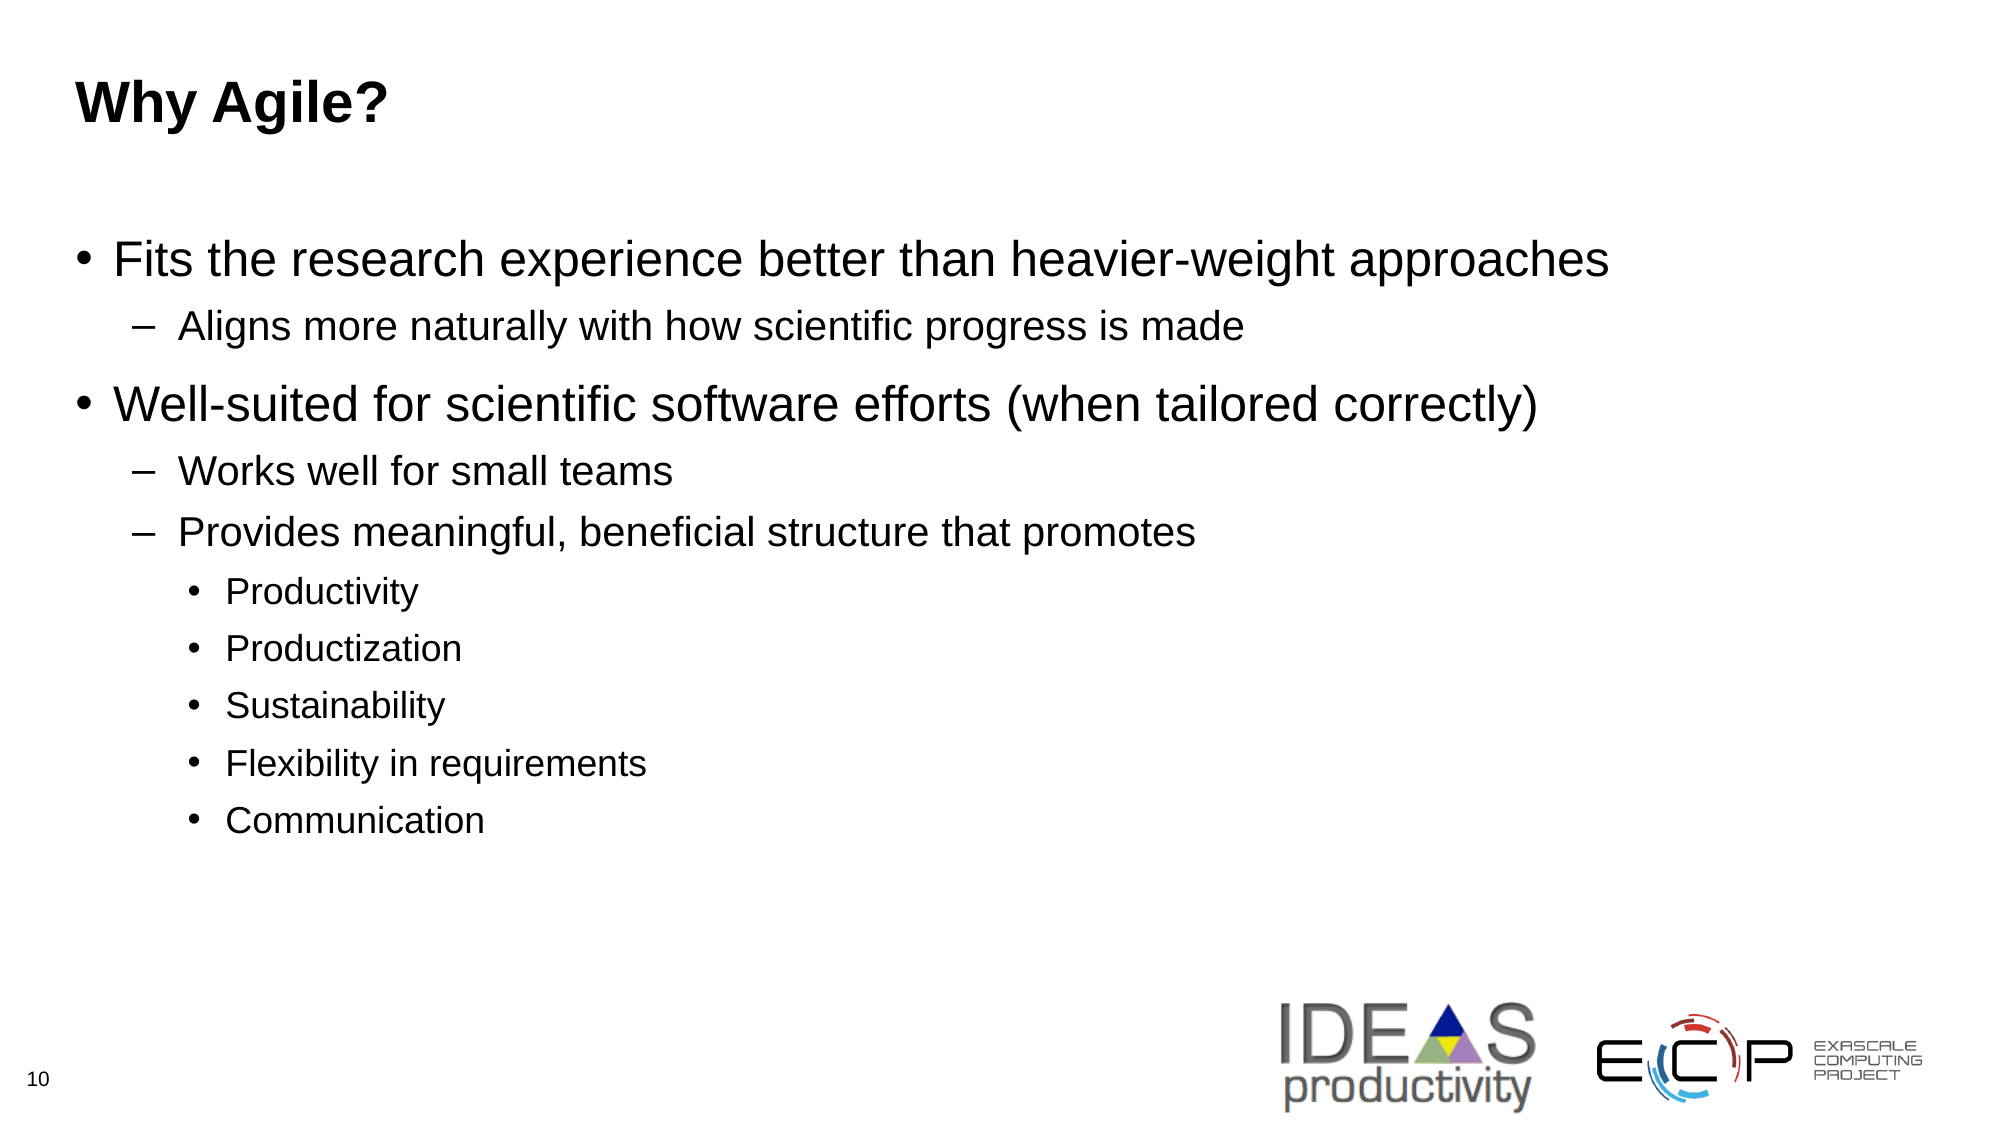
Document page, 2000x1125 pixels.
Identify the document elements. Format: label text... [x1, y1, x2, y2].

title Why Agile? [59, 67, 1926, 152]
list Fits the research experience better than heavier-weight approaches Aligns more naturally with how scientific progress is made Well-suited for scientific software efforts (when tailored correctly) Works well for small teams Provides meaningful, beneficial structure that promotes Productivity Productization Sustainability Flexibility in requirements Communication [60, 136, 1926, 802]
picture [1280, 1002, 1537, 1114]
picture [1597, 1014, 1922, 1103]
